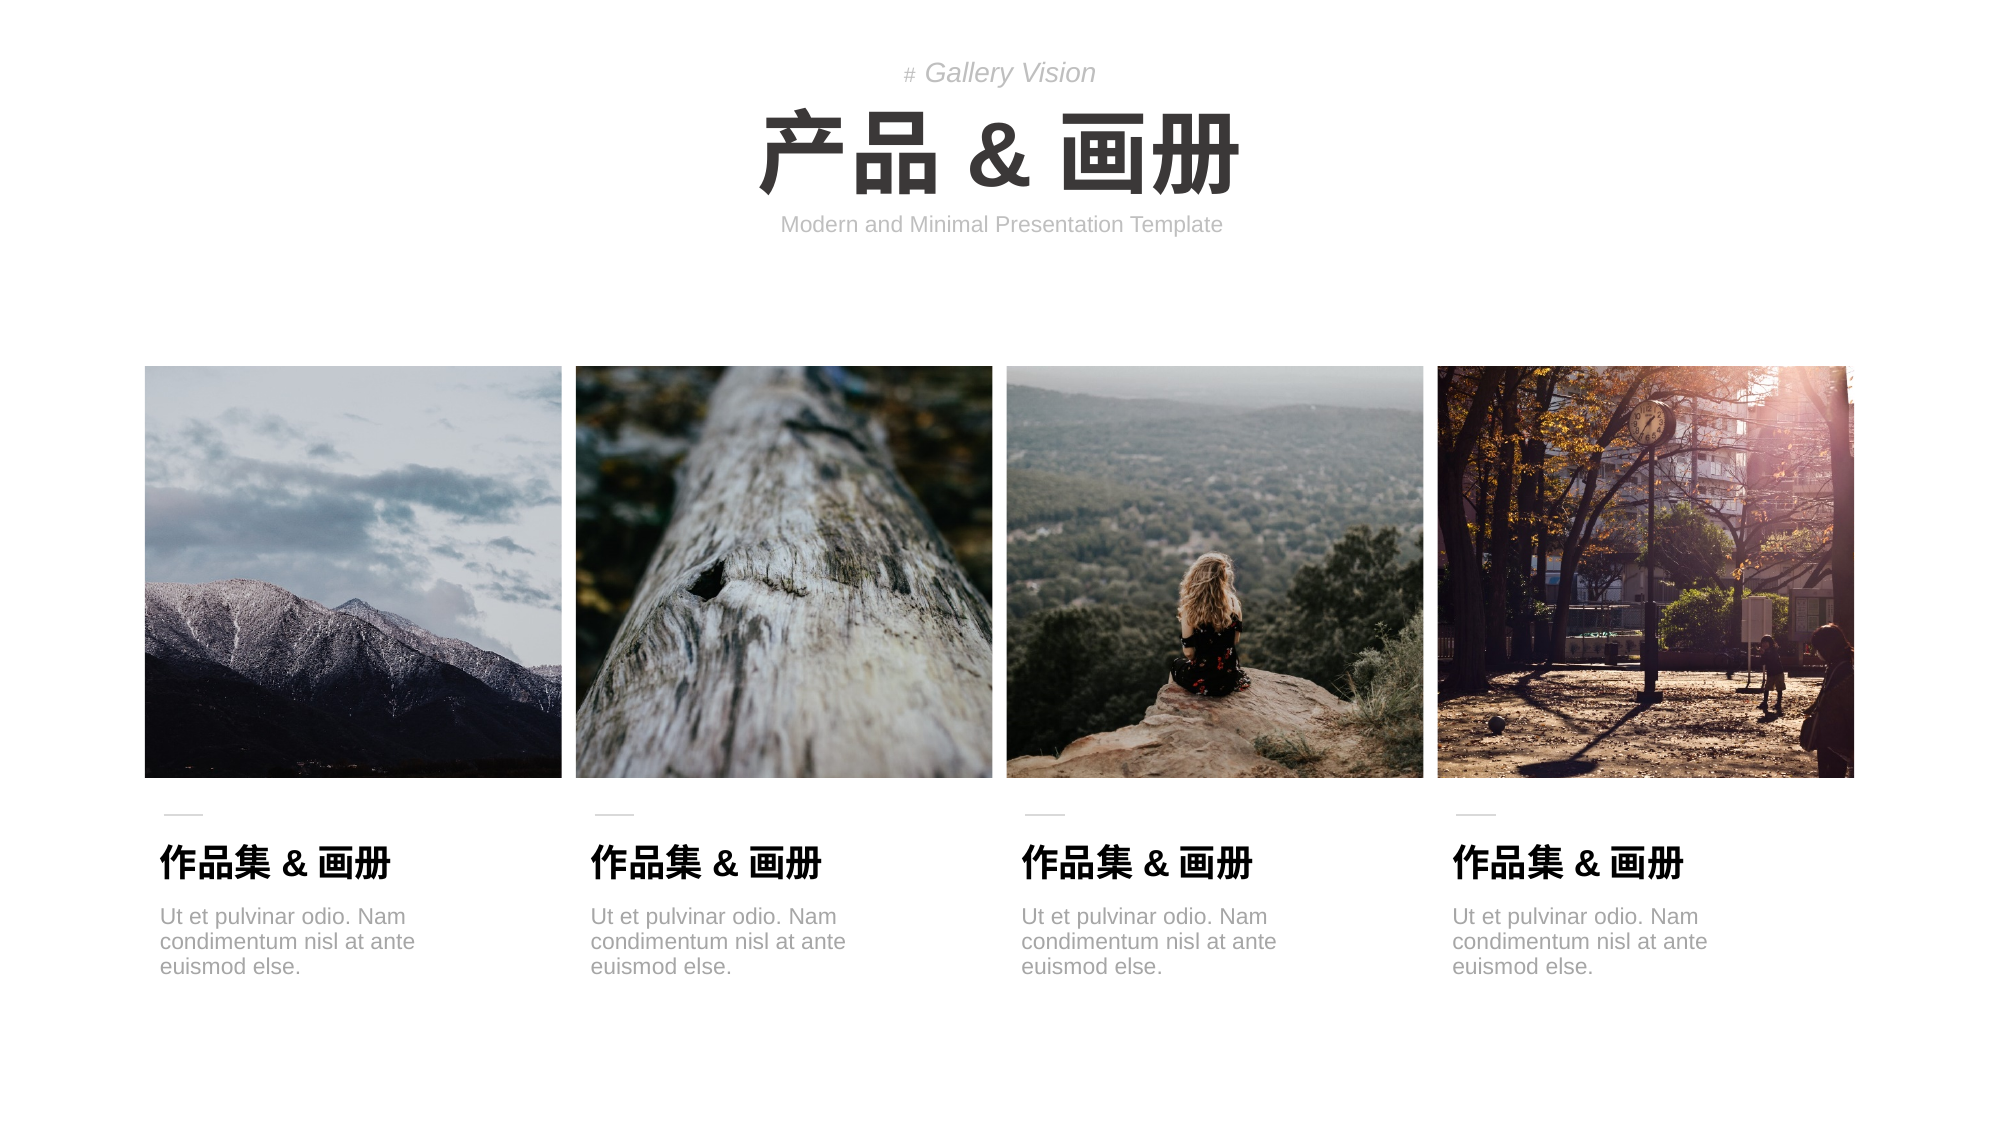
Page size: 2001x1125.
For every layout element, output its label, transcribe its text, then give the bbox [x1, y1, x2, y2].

text_box # Gallery Vision [675, 36, 1325, 98]
picture [1006, 366, 1424, 778]
text_box Modern and Minimal Presentation Template [765, 223, 1239, 244]
text_box 作品集&画册 Ut et pulvinar odio. Nam condimentum nisl at ante euismod else. [575, 836, 938, 1006]
picture [144, 366, 562, 778]
picture [575, 366, 993, 778]
text_box 作品集&画册 Ut et pulvinar odio. Nam condimentum nisl at ante euismod else. [144, 836, 507, 1006]
text_box 产品&画册 [522, 87, 1478, 223]
text_box 作品集&画册 Ut et pulvinar odio. Nam condimentum nisl at ante euismod else. [1437, 836, 1800, 1006]
text_box 作品集&画册 Ut et pulvinar odio. Nam condimentum nisl at ante euismod else. [1006, 836, 1369, 1006]
picture [1437, 366, 1855, 778]
